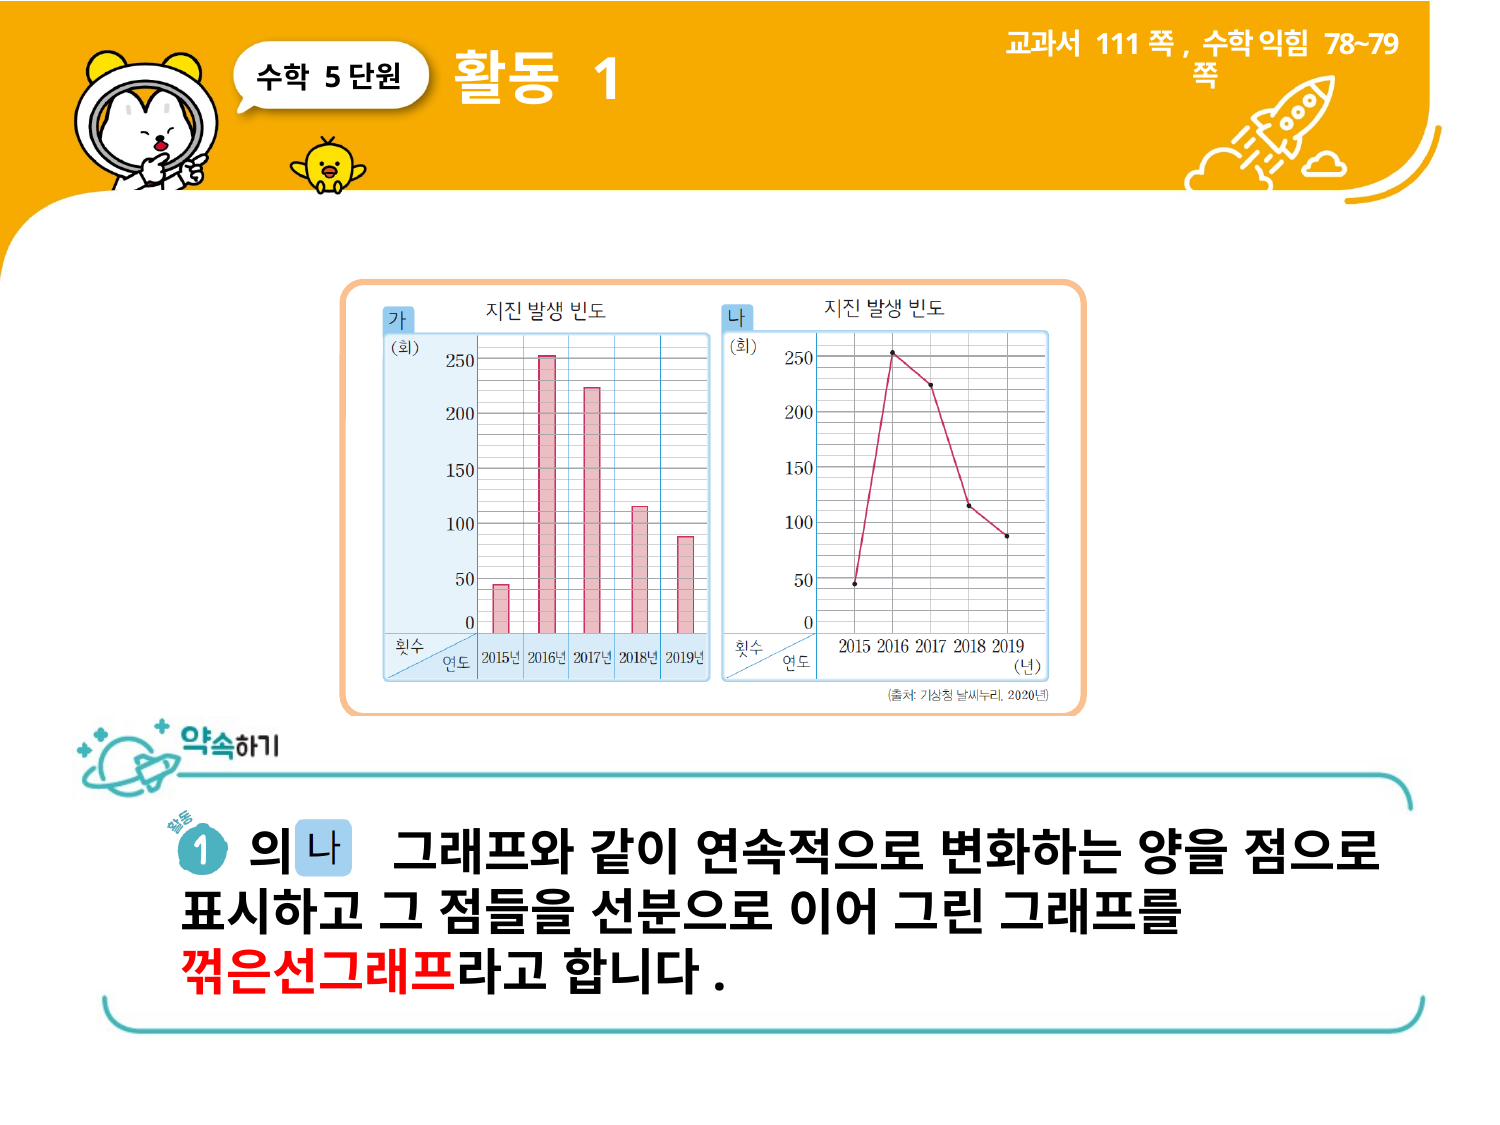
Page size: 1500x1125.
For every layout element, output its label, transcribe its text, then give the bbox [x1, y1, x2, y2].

list 5단원 [282, 55, 445, 106]
text_box [341, 280, 1085, 716]
picture [0, 1, 1500, 1124]
list 활동 1 [438, 38, 1205, 124]
text_box 의 그래프와 같이 연속적으로 변화하는 양을 점으로 표시하고 그 점들을 선분으로 이어 그린 그래프를 꺾은선그래프라고 합니다. [165, 815, 1418, 991]
list 교과서 111쪽, 수학 익힘 78~79쪽 [983, 22, 1428, 70]
